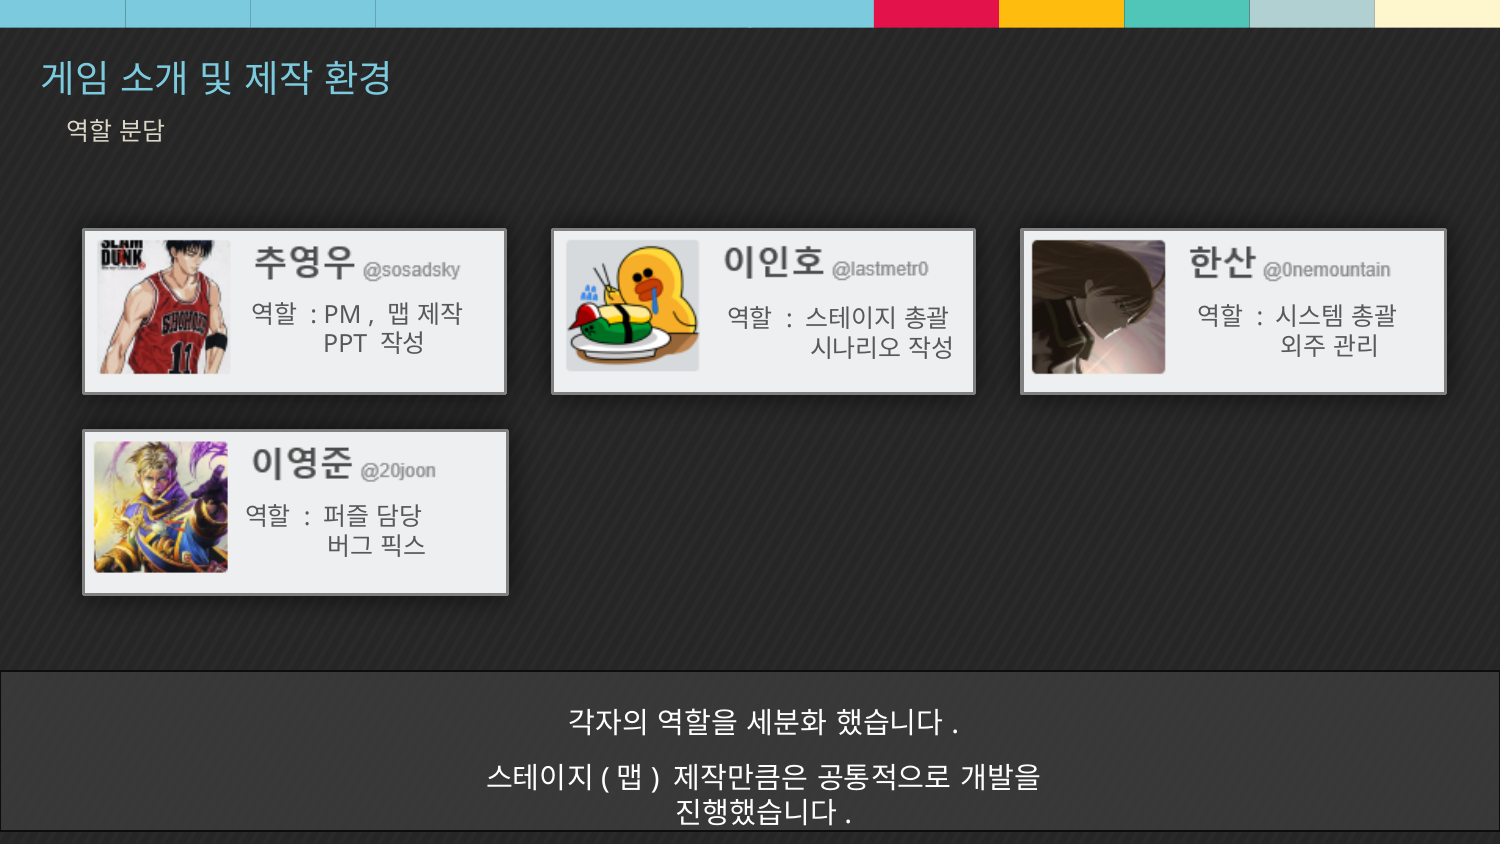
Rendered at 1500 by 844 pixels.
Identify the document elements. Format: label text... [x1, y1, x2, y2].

text_box 각자의 역할을 세분화 했습니다. 스테이지(맵) 제작만큼은 공통적으로 개발을 진행했습니다. [406, 697, 1122, 844]
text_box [85, 231, 1444, 593]
text_box [0, 670, 1500, 832]
text_box 역할 분담 [51, 107, 1289, 153]
